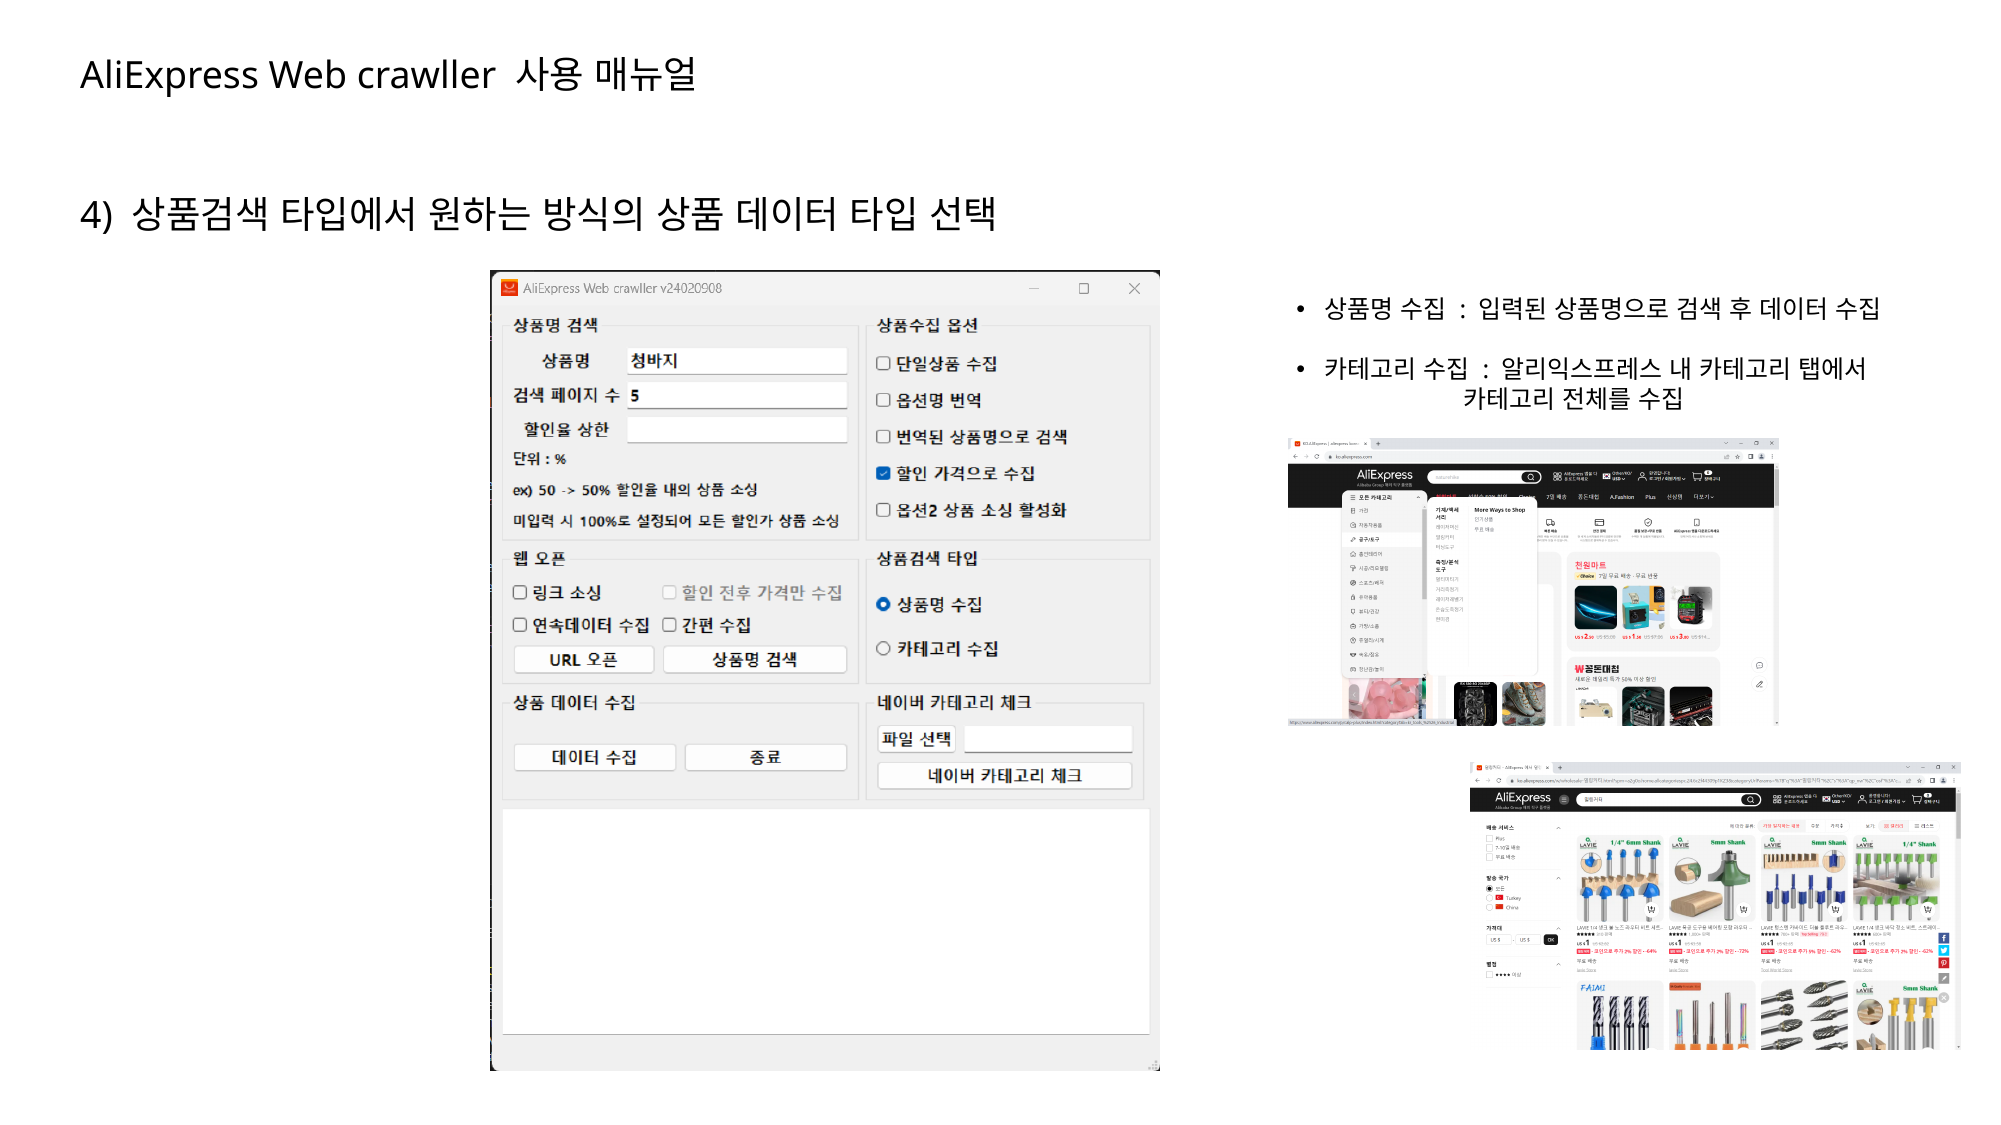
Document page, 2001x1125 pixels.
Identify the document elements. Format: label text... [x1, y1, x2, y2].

text_box 4) 상품검색 타입에서 원하는 방식의 상품 데이터 타입 선택 [65, 184, 1620, 244]
picture [490, 270, 1160, 1071]
text_box 상품명 수집 : 입력된 상품명으로 검색 후 데이터 수집 카테고리 수집 : 알리익스프레스 내 카테고리 탭에서 카테고리 전체를 수집 [1281, 286, 1965, 421]
picture [1470, 762, 1961, 1050]
text_box AliExpress Web crawller 사용 매뉴얼 [65, 43, 825, 104]
picture [1288, 438, 1779, 726]
